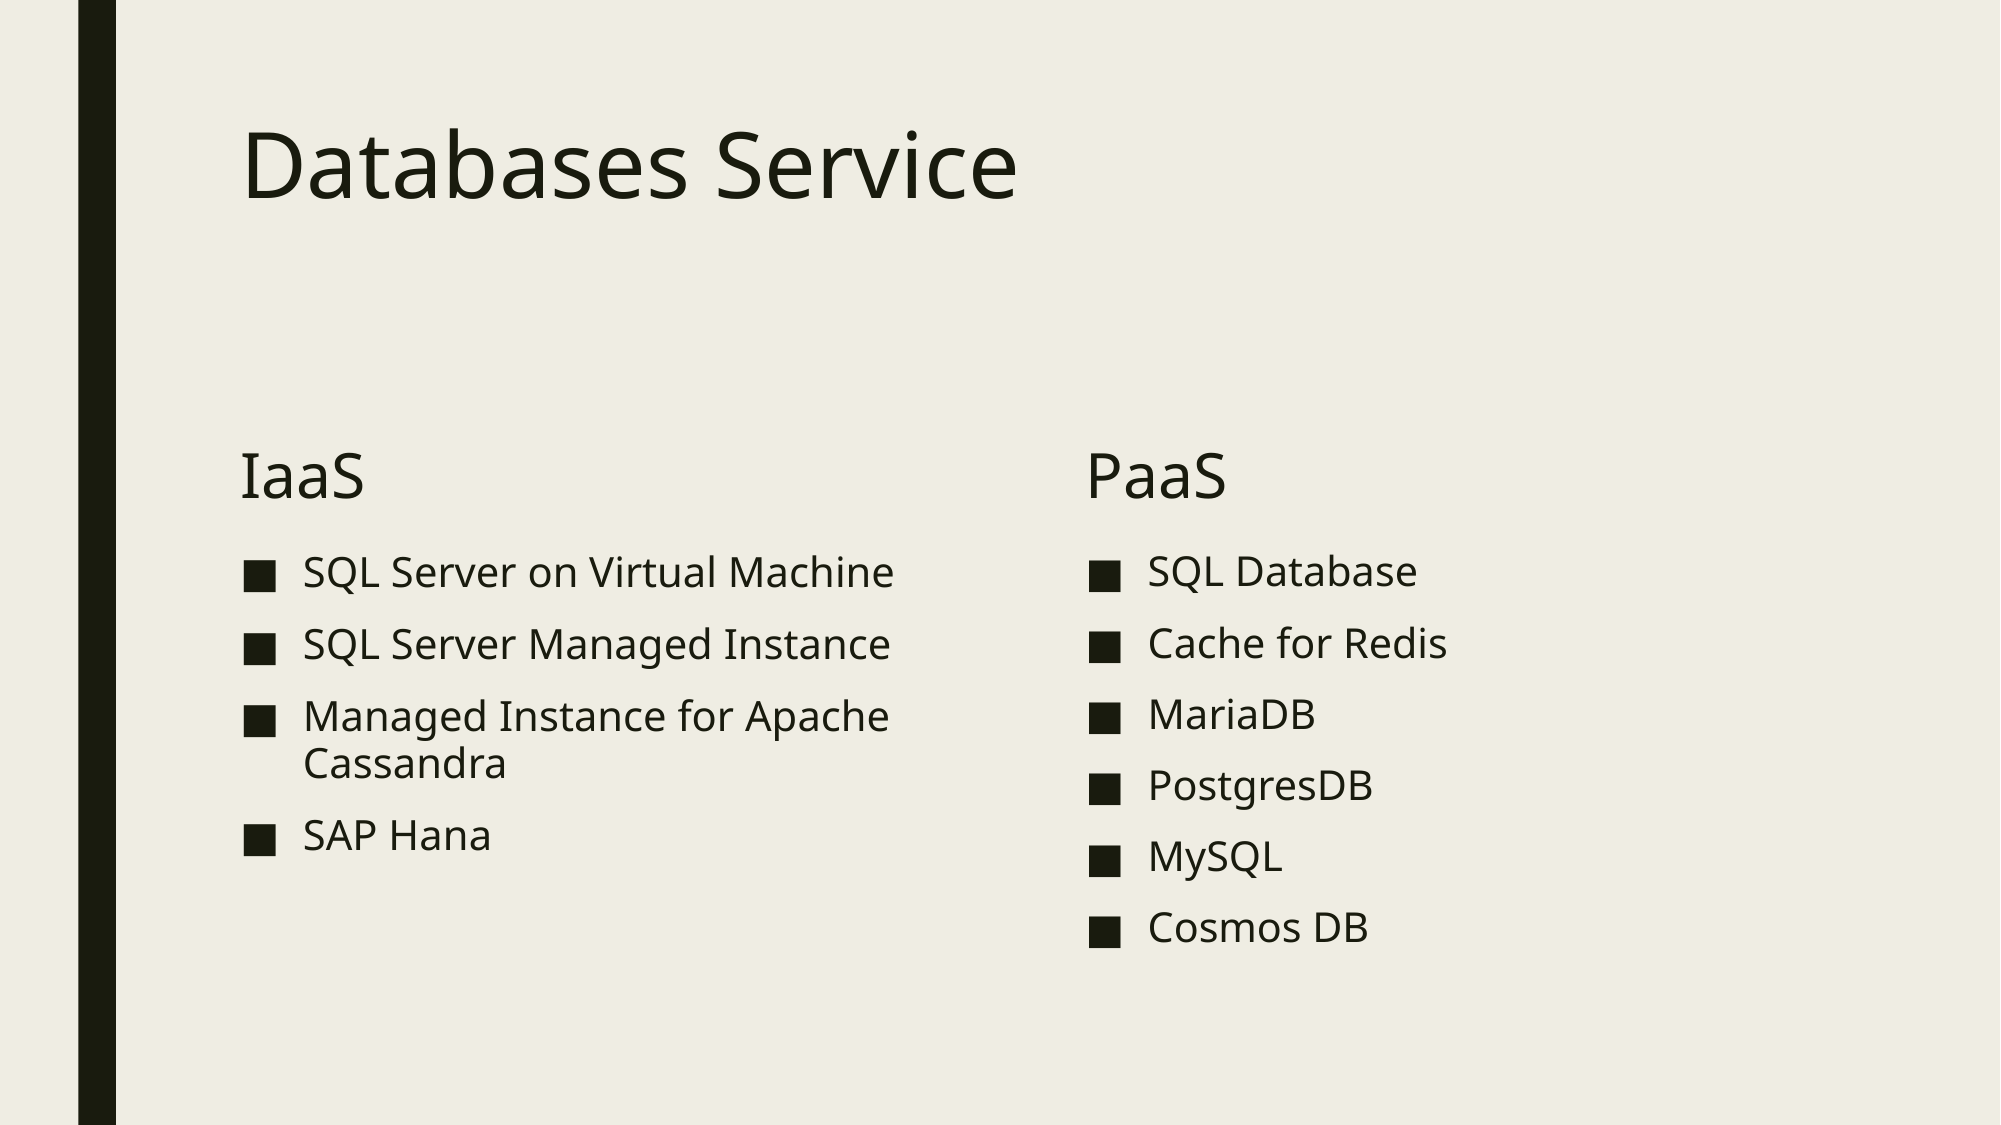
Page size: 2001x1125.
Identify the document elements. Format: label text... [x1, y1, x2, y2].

list SQL Server on Virtual Machine SQL Server Managed Instance Managed Instance for Apache Cassandra SAP Hana [225, 542, 954, 963]
list PaaS [1070, 383, 1800, 520]
list SQL Database Cache for Redis MariaDB PostgresDB MySQL Cosmos DB [1070, 542, 1800, 963]
list IaaS [225, 383, 954, 520]
title Databases Service [225, 112, 1800, 357]
